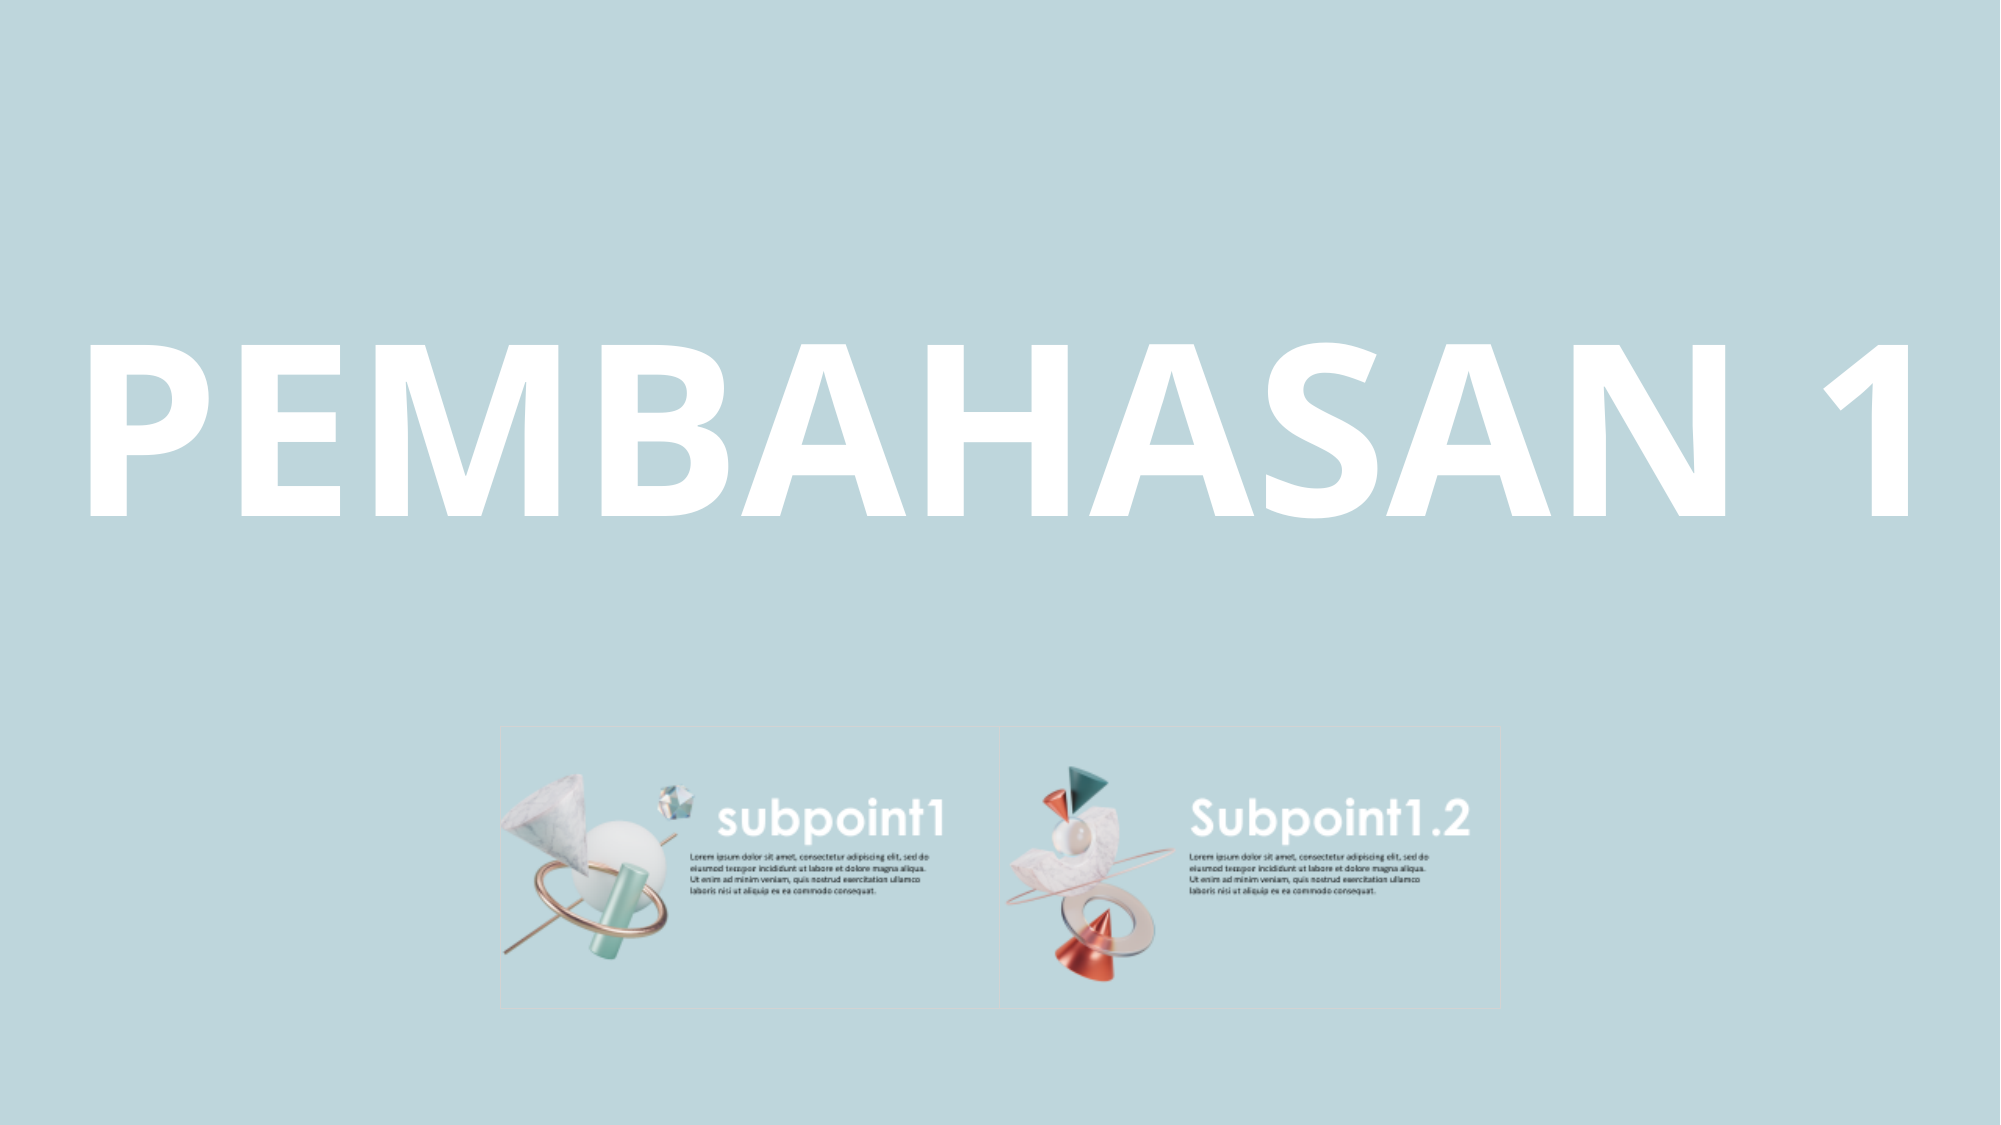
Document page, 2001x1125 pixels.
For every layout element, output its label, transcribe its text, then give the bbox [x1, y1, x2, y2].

picture [501, 727, 999, 1008]
text_box PEMBAHASAN 1 [55, 269, 1961, 573]
picture [1000, 727, 1500, 1008]
